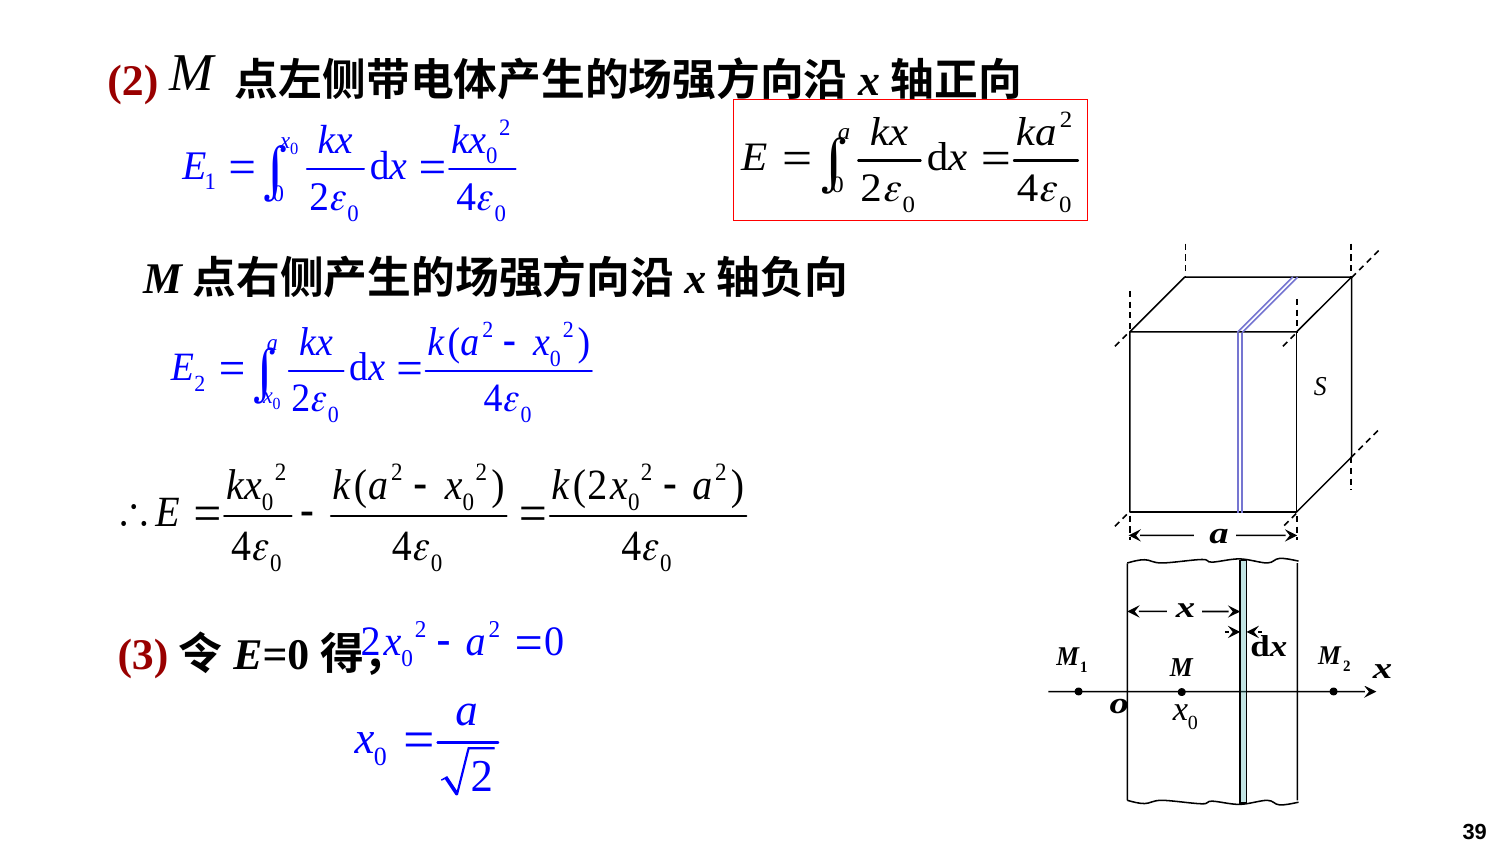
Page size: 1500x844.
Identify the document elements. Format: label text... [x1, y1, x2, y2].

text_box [1164, 650, 1204, 738]
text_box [175, 107, 524, 231]
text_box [116, 450, 755, 581]
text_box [92, 33, 1157, 113]
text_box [732, 99, 1089, 222]
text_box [138, 231, 853, 432]
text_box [102, 608, 1042, 804]
slide_number 39 [1151, 805, 1500, 844]
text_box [1048, 243, 1400, 806]
